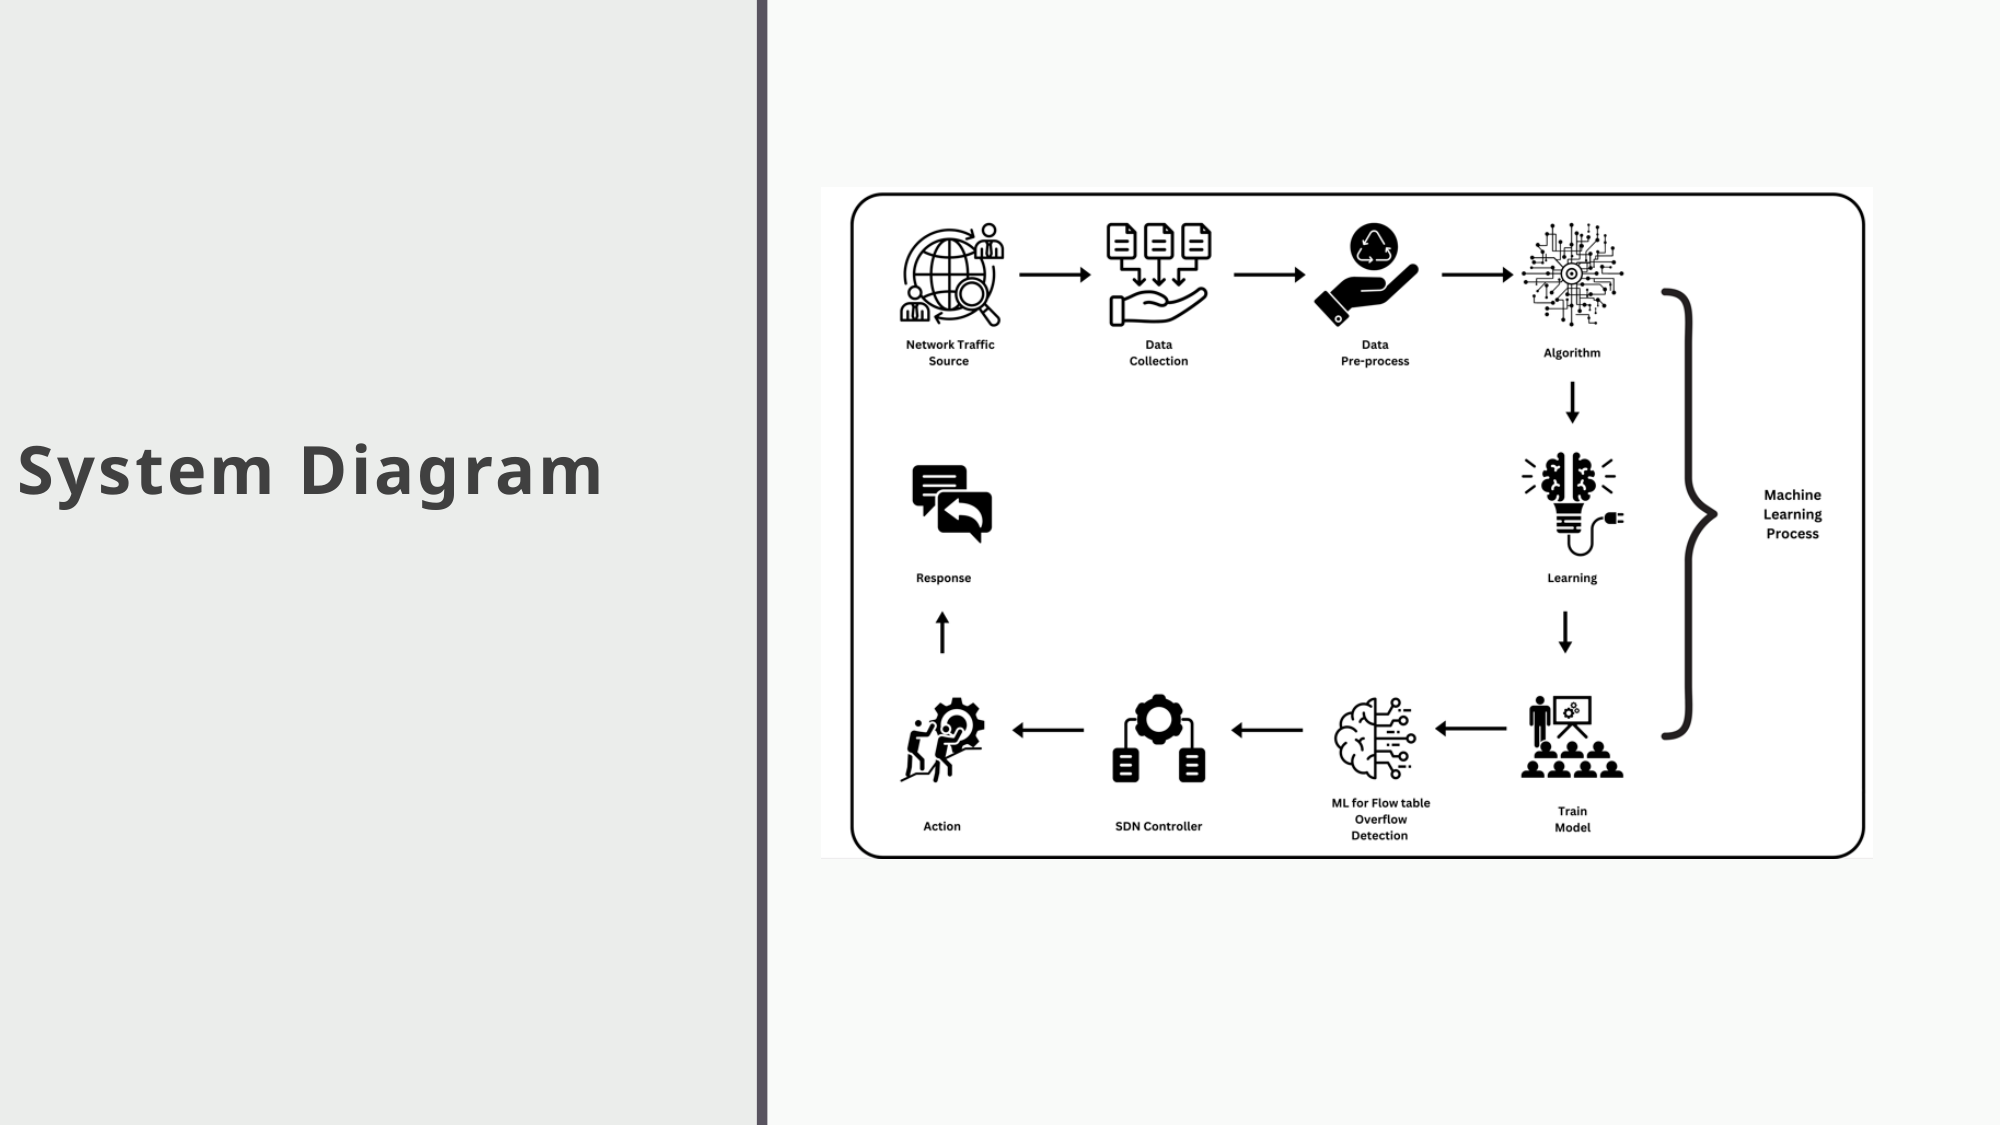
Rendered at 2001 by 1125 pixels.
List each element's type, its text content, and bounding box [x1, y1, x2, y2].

title System Diagram [0, 359, 700, 524]
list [821, 186, 1873, 860]
